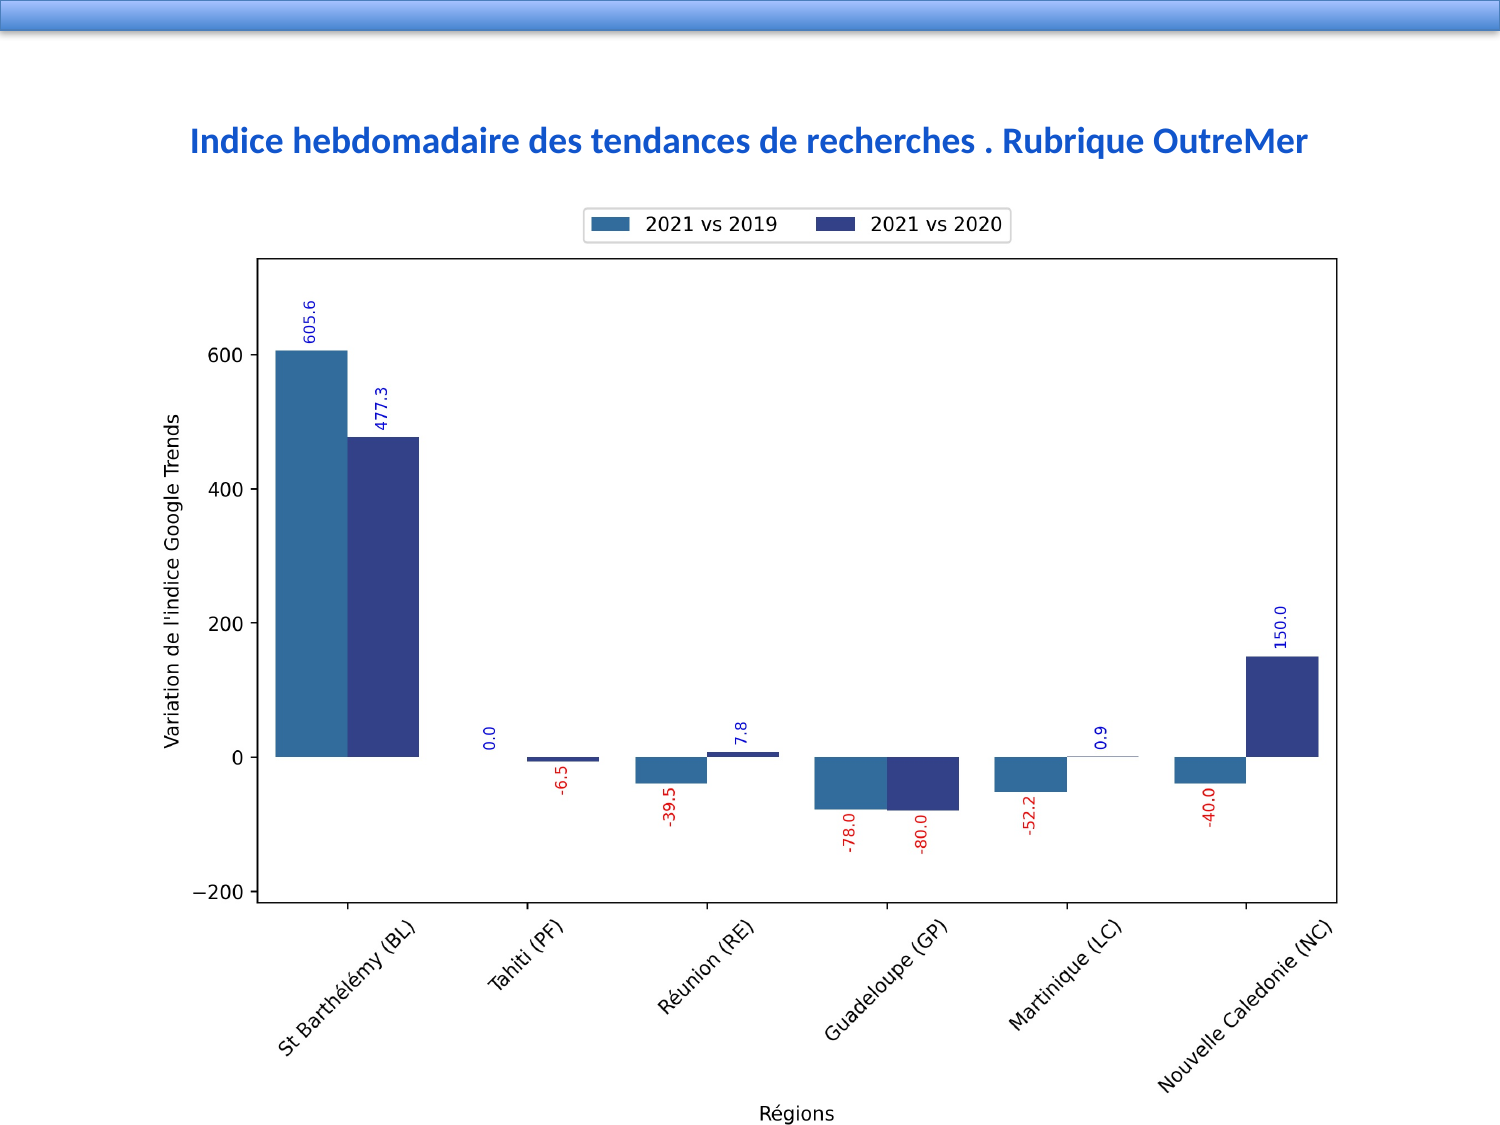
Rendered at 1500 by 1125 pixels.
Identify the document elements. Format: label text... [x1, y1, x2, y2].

title Indice hebdomadaire des tendances de recherches . Rubrique OutreMer [75, 45, 1425, 233]
picture [149, 194, 1351, 1125]
text_box [0, 0, 1500, 31]
